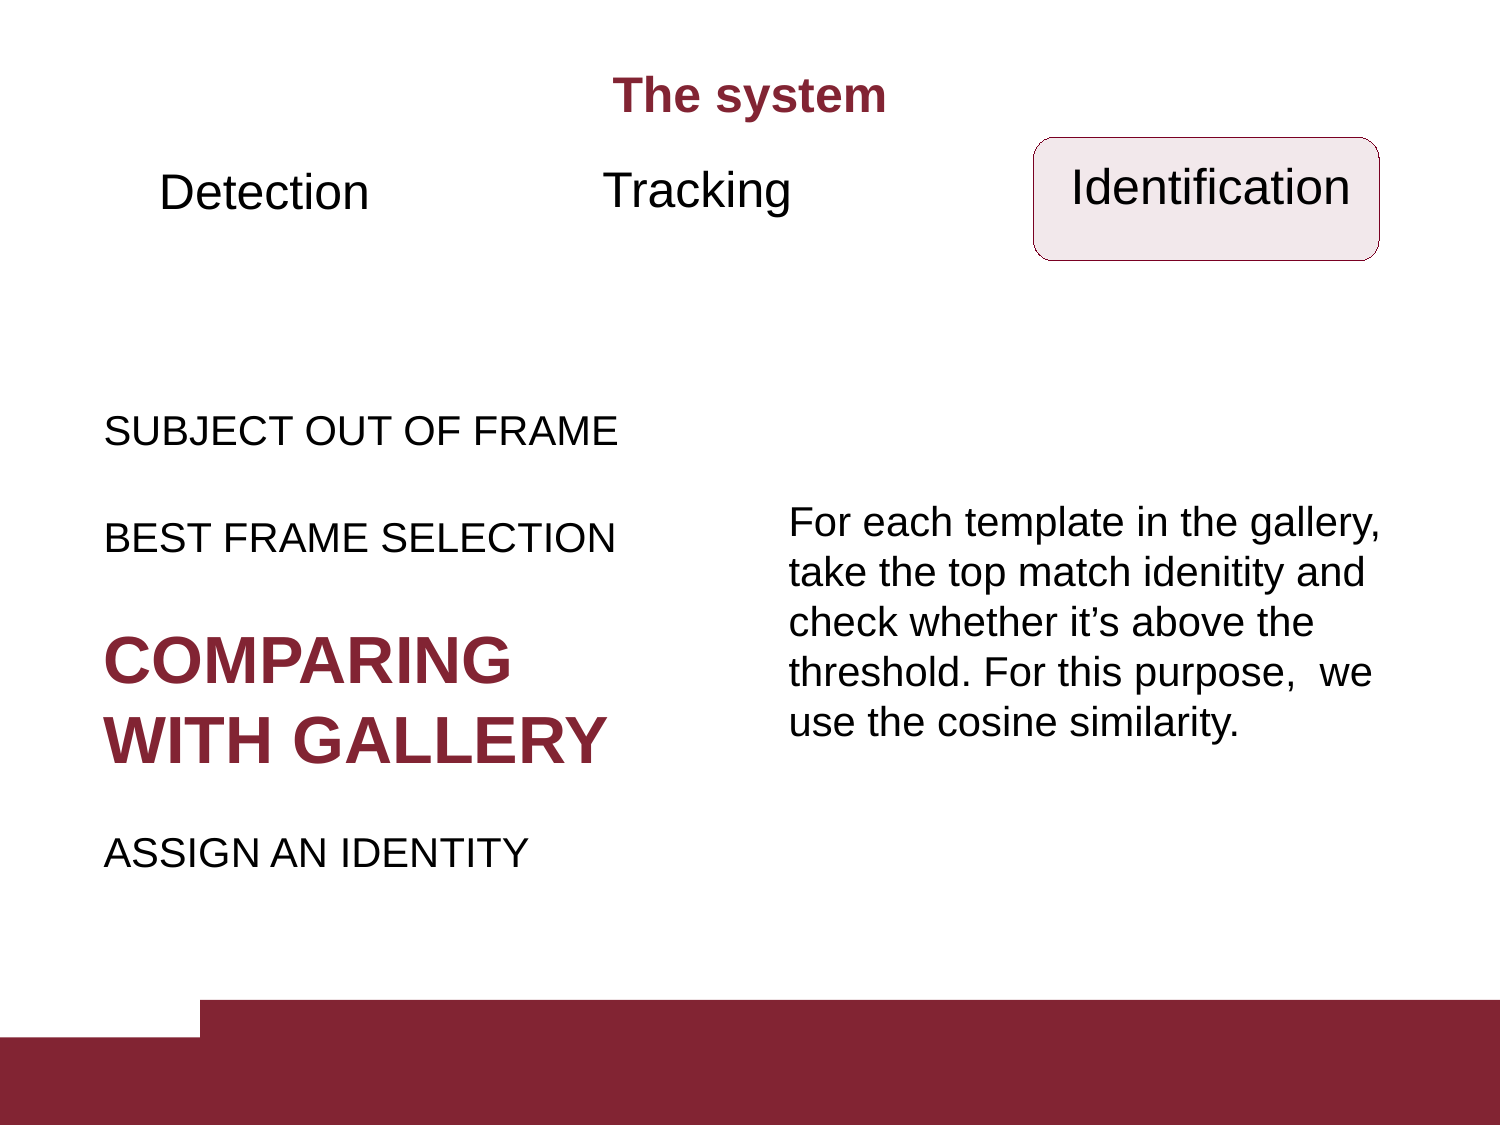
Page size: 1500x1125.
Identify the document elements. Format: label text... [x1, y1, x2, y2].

text_box [1033, 137, 1376, 261]
text_box The system [366, 54, 1134, 138]
text_box Identification [1055, 146, 1438, 271]
text_box COMPARING WITH GALLERY [88, 609, 712, 685]
text_box Detection [144, 151, 526, 274]
text_box For each template in the gallery, take the top match idenitity and check whether it’s above the threshold. For this purpose, we use the cosine similarity. [773, 323, 1400, 917]
text_box ASSIGN AN IDENTITY [88, 818, 626, 894]
text_box SUBJECT OUT OF FRAME [88, 396, 662, 472]
text_box Tracking [587, 150, 970, 274]
text_box BEST FRAME SELECTION [88, 503, 662, 578]
